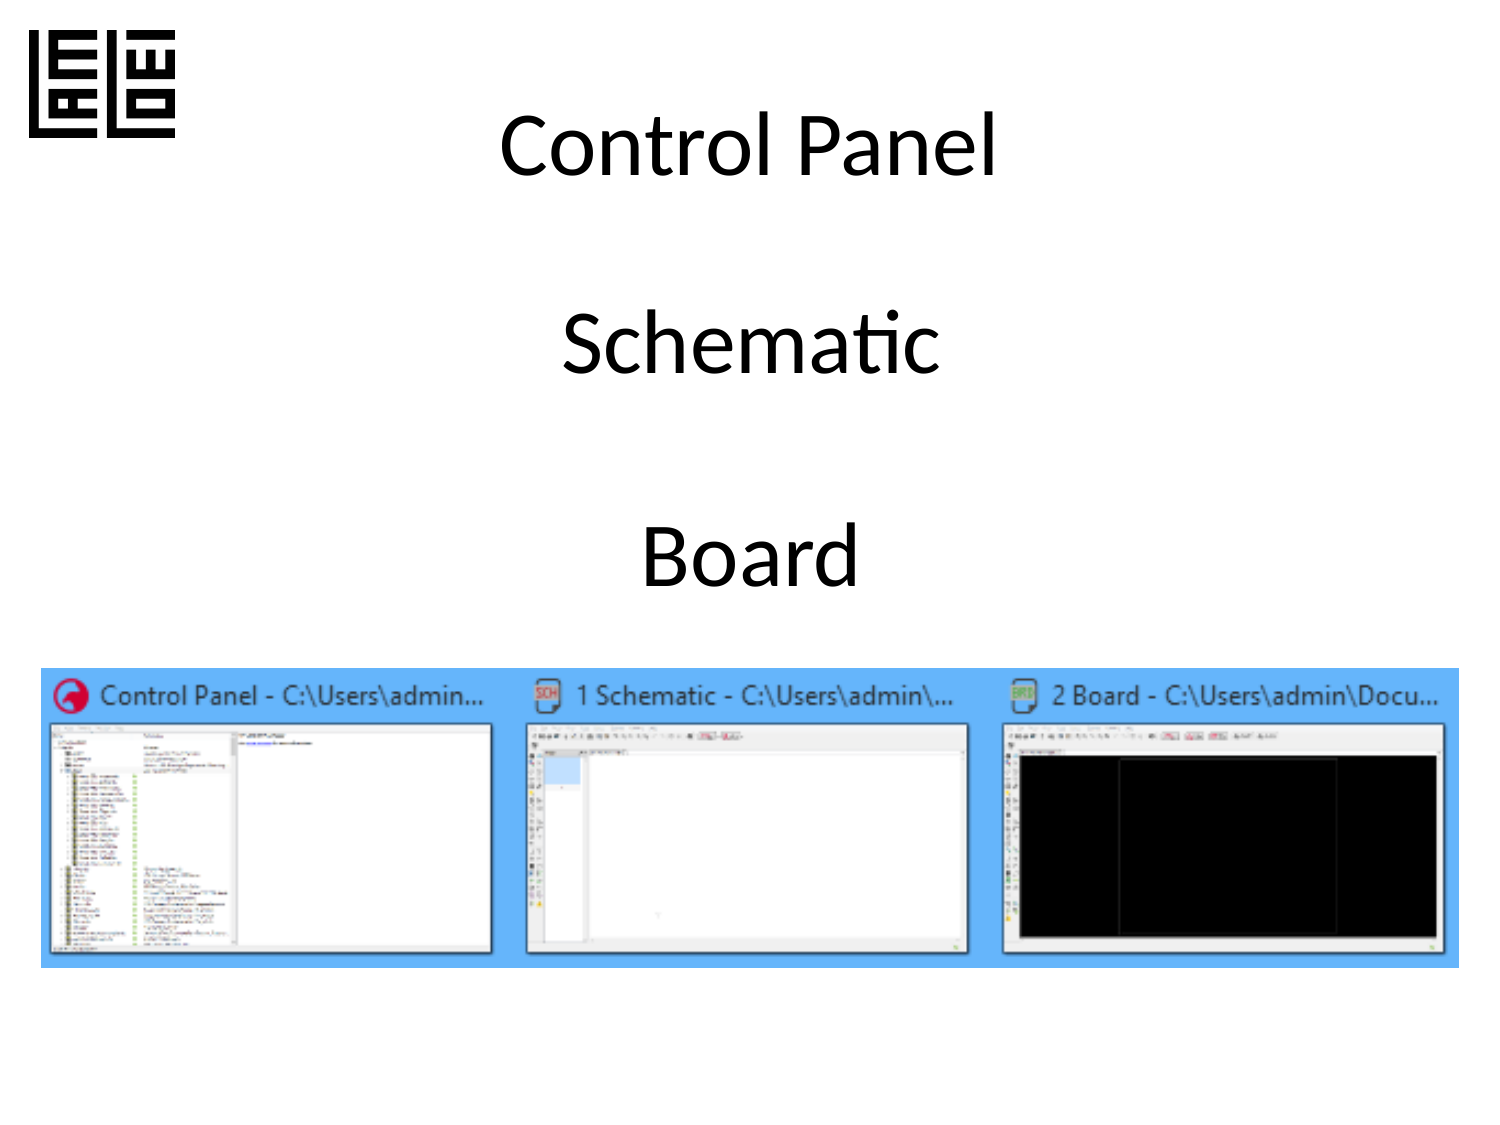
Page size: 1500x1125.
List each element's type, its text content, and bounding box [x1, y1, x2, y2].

text_box Board [76, 456, 1427, 644]
text_box Schematic [76, 243, 1427, 431]
picture [29, 30, 175, 138]
title Control Panel [75, 45, 1425, 233]
picture [41, 668, 1459, 968]
